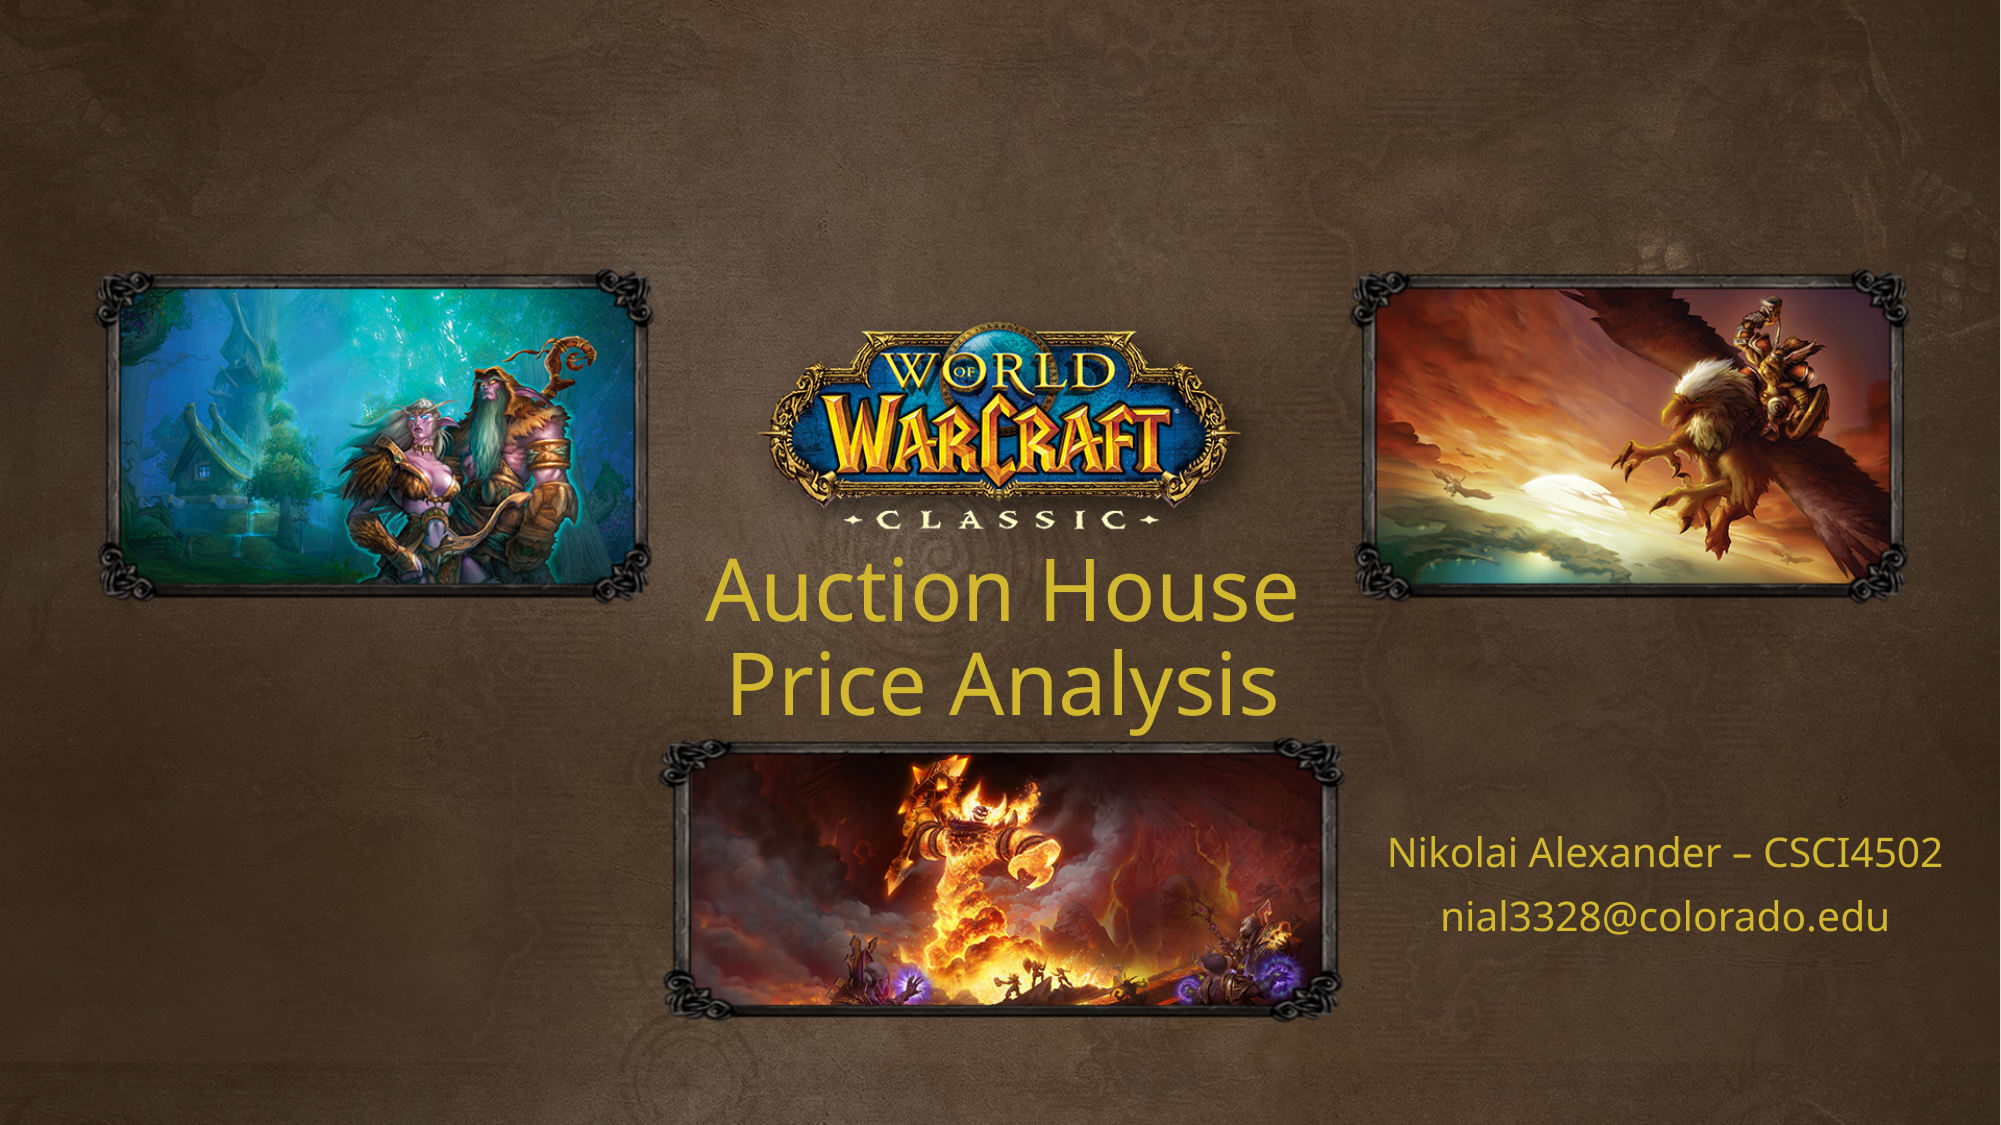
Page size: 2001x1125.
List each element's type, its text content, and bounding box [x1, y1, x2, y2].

picture [0, 0, 2001, 1125]
title Auction House Price Analysis [659, 535, 1347, 742]
subtitle Nikolai Alexander – CSCI4502 nial3328@colorado.edu [1346, 824, 1984, 949]
